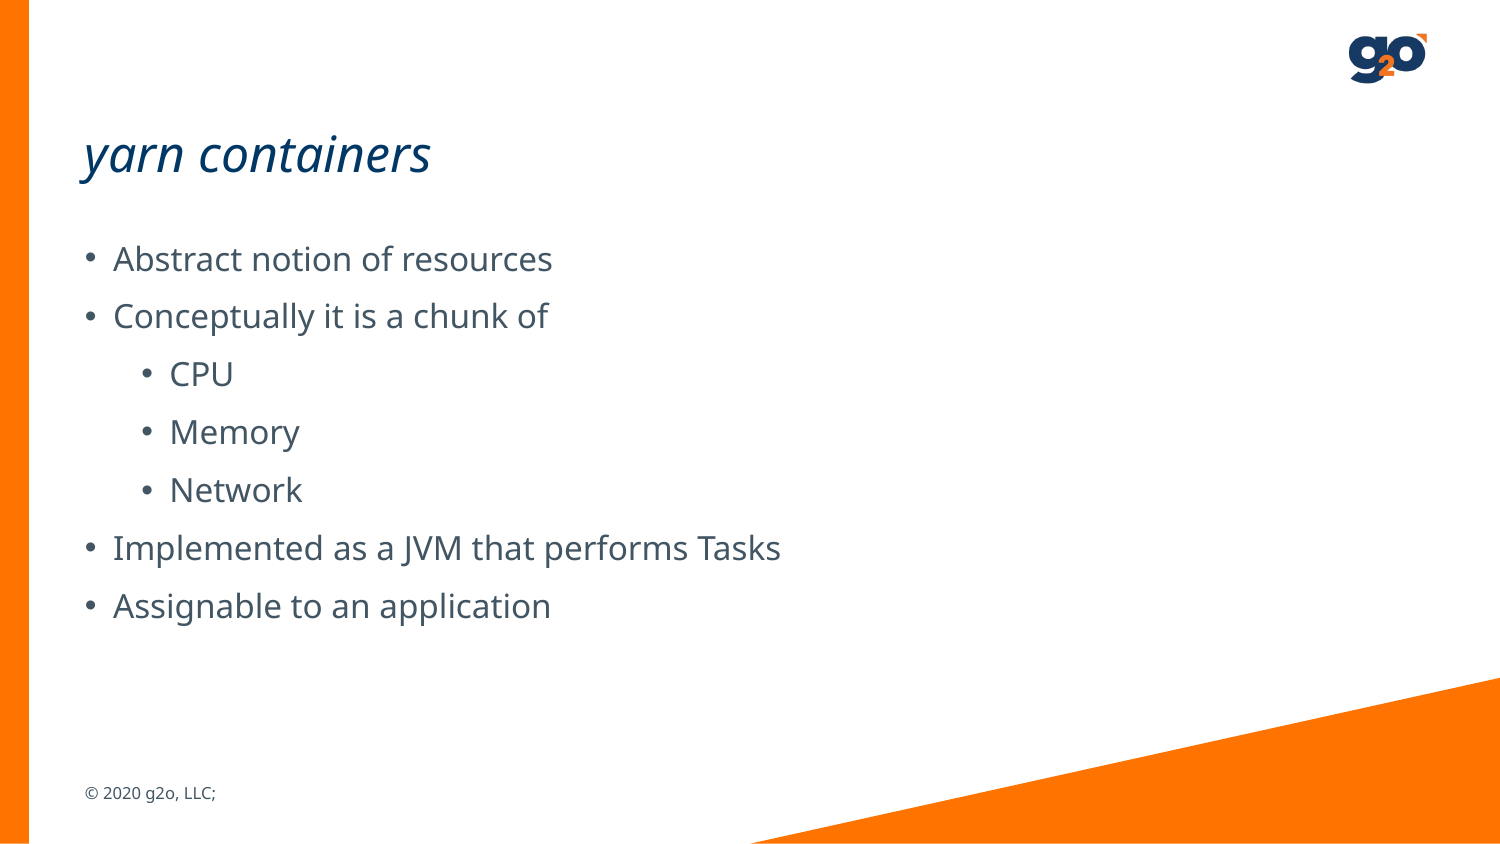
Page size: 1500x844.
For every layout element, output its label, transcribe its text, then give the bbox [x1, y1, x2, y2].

title yarn containers [69, 88, 1442, 208]
list Abstract notion of resources Conceptually it is a chunk of CPU Memory Network Implemented as a JVM that performs Tasks Assignable to an application [69, 224, 1443, 760]
footer © 2020 g2o, LLC; [69, 771, 469, 817]
